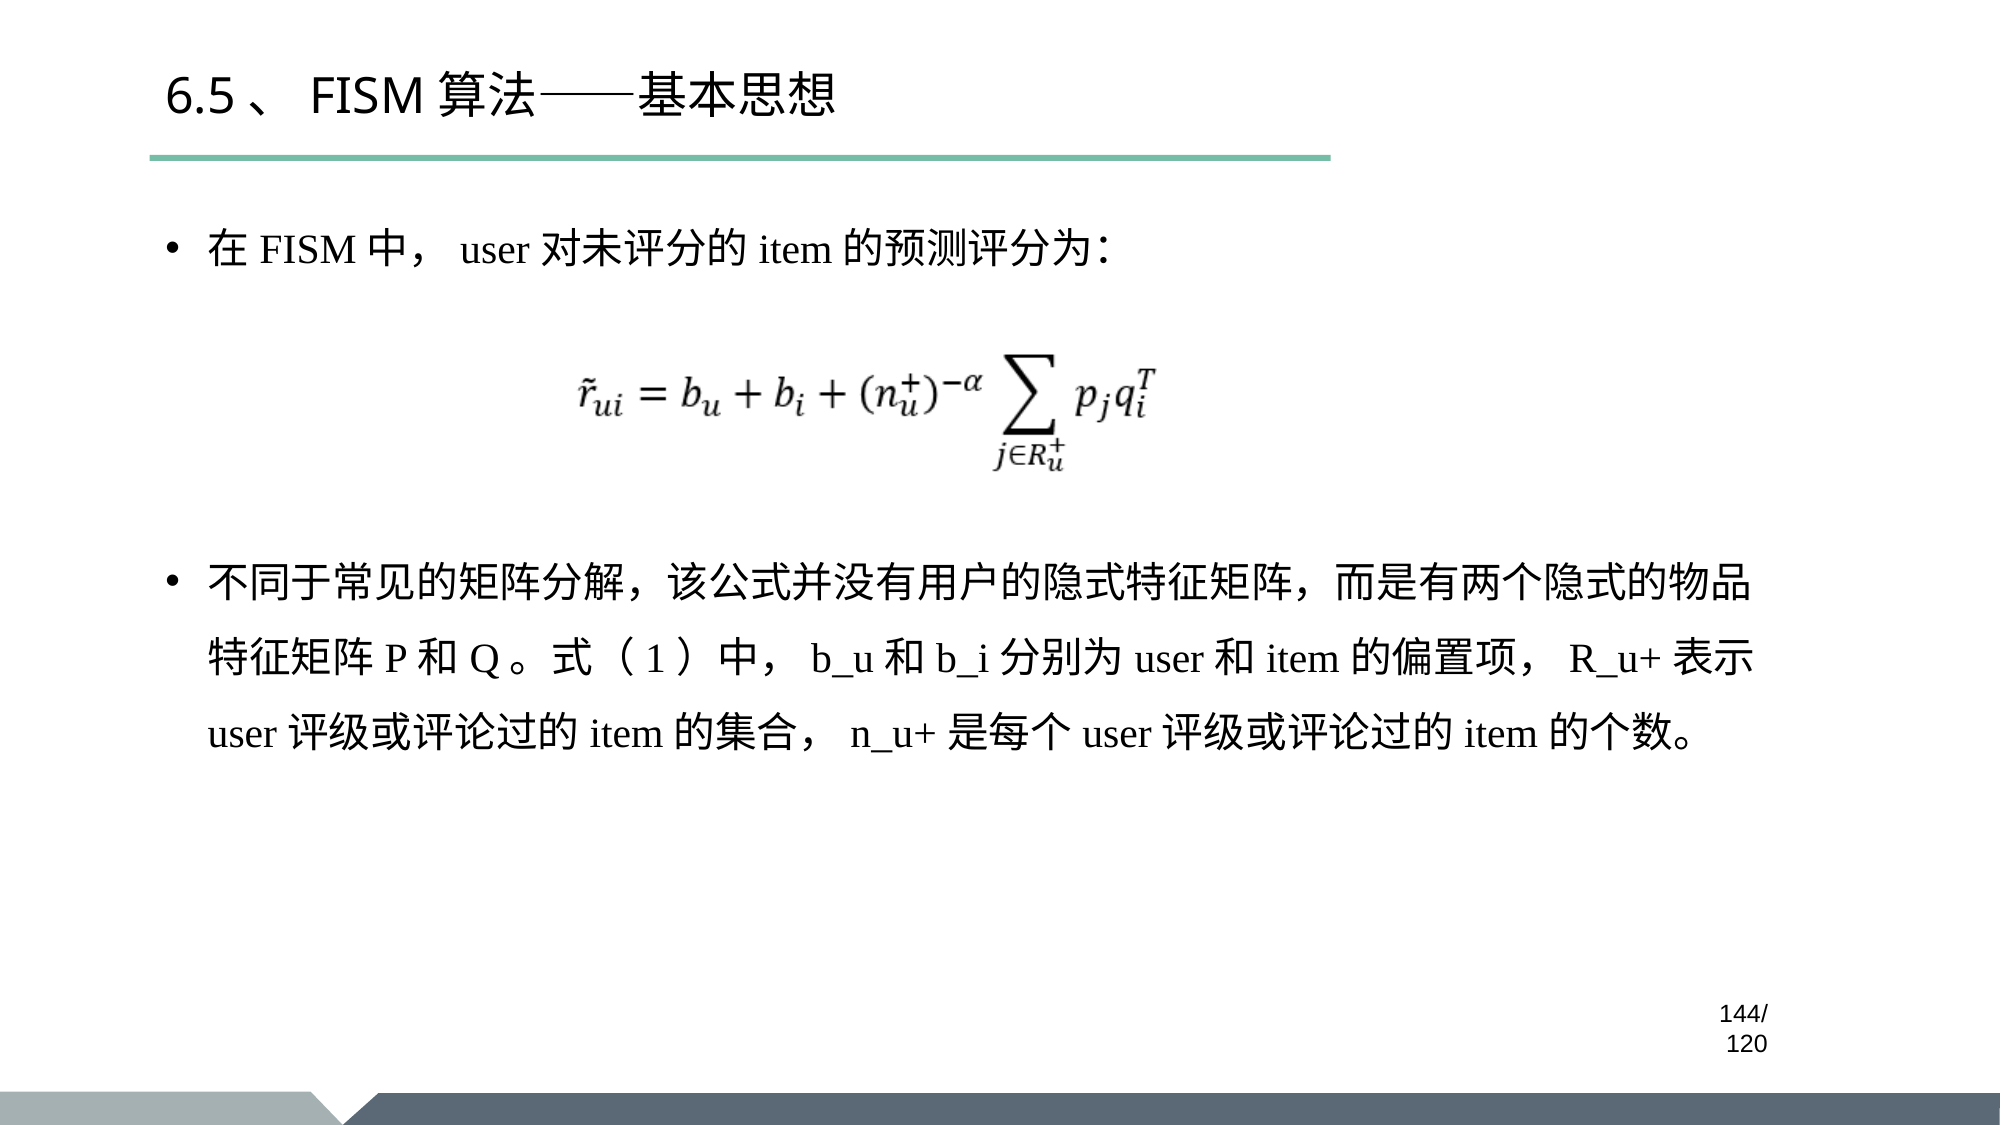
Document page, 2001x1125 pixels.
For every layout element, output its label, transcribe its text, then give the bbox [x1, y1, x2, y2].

slide_number /120 [1680, 1004, 1777, 1051]
picture [498, 325, 1236, 476]
title 6.5、FISM算法——基本思想 [157, 28, 1406, 159]
list 在FISM中，user对未评分的item的预测评分为： 不同于常见的矩阵分解，该公式并没有用户的隐式特征矩阵，而是有两个隐式的物品特征矩阵P和Q。式（1）中，b_u和b_i分别为user和item的偏置项，R_u+表示user评级或评论过的item的集合，n_u+是每个user评级或评论过的item的个数。 [157, 188, 1781, 1061]
